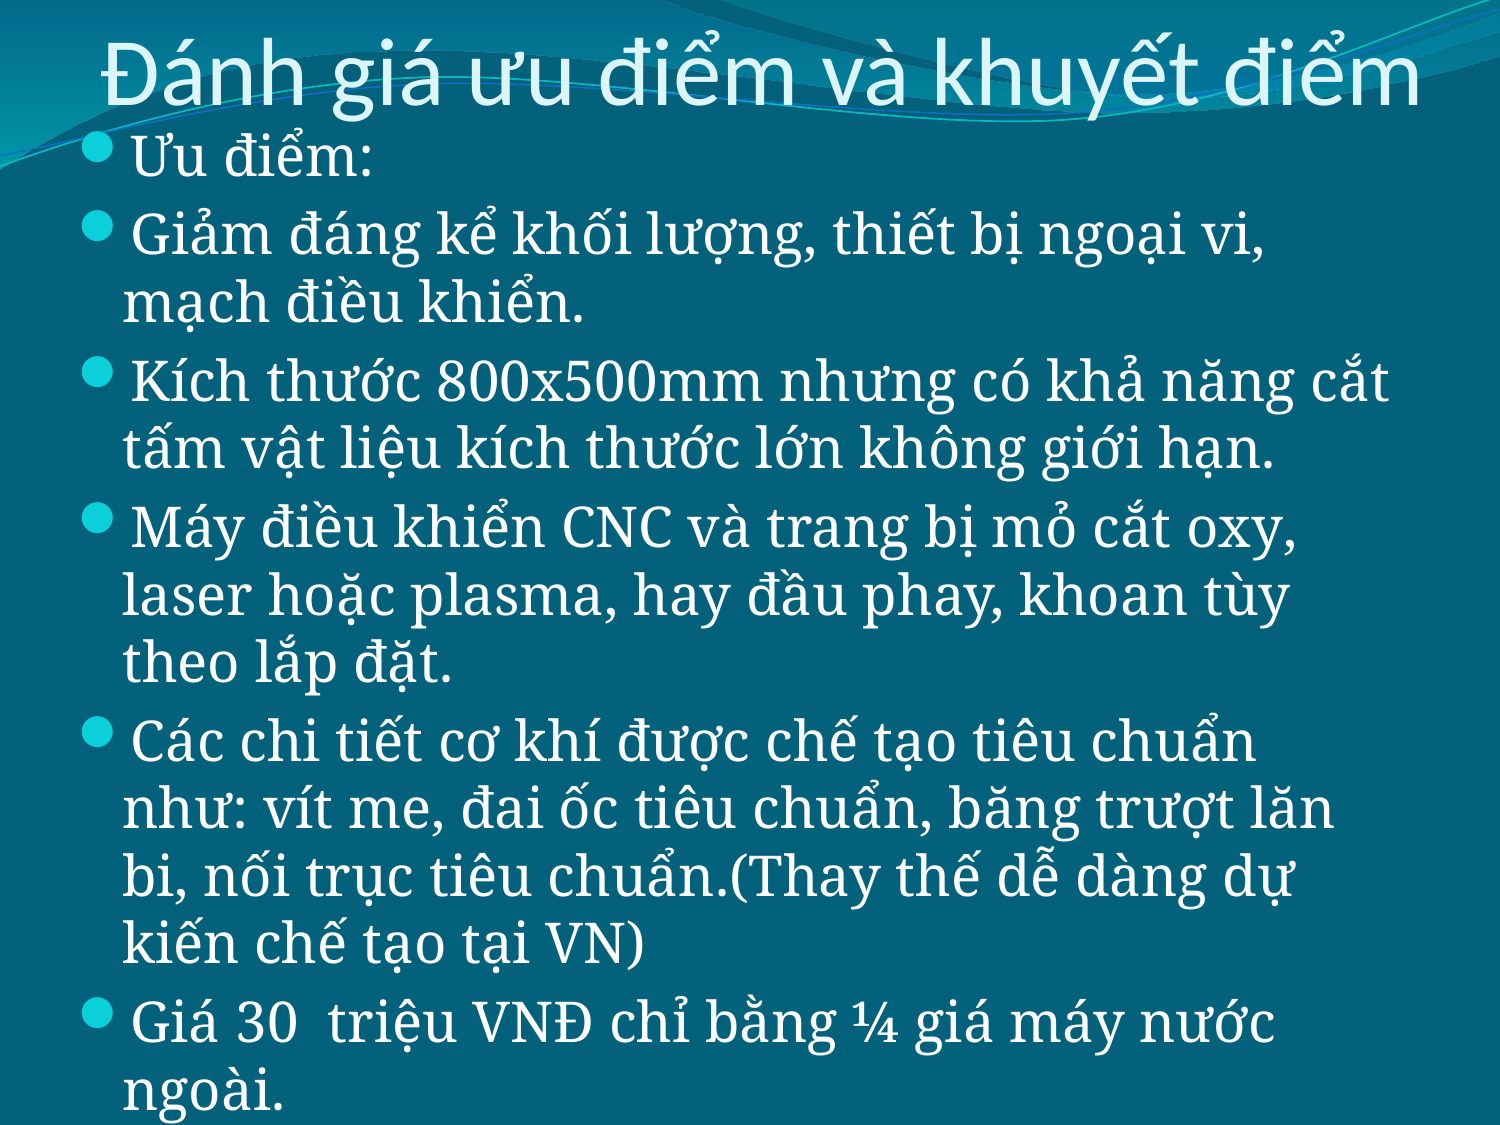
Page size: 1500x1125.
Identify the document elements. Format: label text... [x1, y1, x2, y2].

picture [1018, 883, 1029, 895]
picture [283, 921, 315, 962]
picture [418, 933, 443, 963]
picture [556, 1002, 590, 1041]
picture [321, 933, 344, 963]
picture [390, 883, 411, 896]
picture [1244, 883, 1255, 895]
picture [258, 933, 279, 963]
picture [613, 1012, 634, 1042]
picture [191, 1012, 217, 1042]
picture [1076, 999, 1085, 1007]
picture [618, 883, 645, 896]
picture [674, 1012, 689, 1041]
picture [182, 922, 195, 928]
picture [376, 1012, 391, 1041]
picture [435, 883, 447, 896]
picture [243, 883, 268, 896]
picture [733, 883, 746, 902]
picture [638, 1000, 670, 1041]
picture [473, 1002, 509, 1041]
picture [586, 923, 624, 962]
picture [1065, 1012, 1091, 1042]
picture [1264, 883, 1291, 896]
picture [940, 883, 949, 895]
picture [504, 883, 531, 896]
picture [217, 933, 237, 962]
picture [484, 933, 510, 963]
picture [808, 883, 817, 895]
picture [192, 1080, 217, 1110]
picture [1079, 883, 1096, 896]
picture [1094, 1012, 1124, 1055]
picture [901, 883, 913, 896]
picture [451, 883, 466, 895]
picture [1179, 883, 1204, 909]
picture [1208, 1007, 1213, 1017]
picture [1226, 883, 1243, 896]
picture [255, 1080, 270, 1109]
picture [239, 1002, 263, 1042]
picture [134, 1002, 169, 1042]
picture [228, 883, 237, 895]
picture [326, 922, 339, 928]
picture [1177, 1012, 1209, 1042]
picture [364, 926, 380, 963]
picture [385, 933, 411, 963]
picture [785, 1012, 805, 1041]
picture [600, 883, 609, 895]
picture [809, 1011, 836, 1055]
picture [1034, 883, 1055, 896]
picture [230, 1067, 238, 1075]
picture [742, 1012, 768, 1042]
picture [224, 1080, 250, 1110]
picture [852, 883, 872, 909]
picture [1000, 883, 1017, 896]
picture [311, 883, 323, 896]
picture [205, 933, 219, 962]
picture [966, 1012, 992, 1042]
picture [1153, 1012, 1173, 1041]
picture [160, 1079, 187, 1123]
picture [785, 883, 799, 895]
picture [577, 883, 591, 895]
picture [649, 883, 663, 896]
picture [838, 883, 847, 895]
picture [676, 996, 687, 1008]
picture [157, 933, 172, 962]
picture [955, 883, 976, 896]
picture [124, 1080, 138, 1109]
picture [463, 926, 479, 963]
picture [1141, 1012, 1155, 1041]
picture [1166, 883, 1175, 895]
picture [1217, 1012, 1242, 1042]
picture [274, 883, 289, 895]
picture [396, 1012, 419, 1042]
picture [703, 883, 712, 895]
picture [124, 921, 154, 962]
picture [680, 883, 694, 895]
picture [172, 1012, 187, 1041]
picture [821, 883, 835, 896]
picture [854, 1002, 868, 1025]
picture [329, 1005, 345, 1042]
picture [124, 883, 153, 896]
picture [358, 883, 385, 896]
picture [1242, 1007, 1247, 1017]
picture [878, 1018, 897, 1041]
picture [866, 1002, 886, 1041]
picture [1129, 883, 1138, 895]
picture [349, 1012, 365, 1041]
picture [757, 883, 773, 895]
picture [178, 889, 184, 900]
picture [136, 1080, 156, 1109]
list Ưu điểm: Giảm đáng kể khối lượng, thiết bị ngoại vi, mạch điều khiển. Kích thước 800x500mm nhưng có khả năng cắt tấm vật liệu kích thước lớn không giới hạn. Máy điều khiển CNC và trang bị mỏ cắt oxy, laser hoặc plasma, hay đầu phay, khoan tùy theo lắp đặt. Các chi tiết cơ khí được chế tạo tiêu chuẩn như: vít me, đai ốc tiêu chuẩn, băng trượt lăn bi, nối trục tiêu chuẩn.(Thay thế dễ dàng dự kiến chế tạo tại VN) Giá 30 triệu VNĐ chỉ bằng ¼ giá máy nước ngoài. Mức độ an toàn, bảo vệ sức khỏe gần như tuyệt đối cho người sử dụng. [62, 112, 1413, 883]
picture [747, 1001, 761, 1007]
picture [946, 1012, 961, 1041]
picture [666, 883, 675, 895]
picture [1112, 883, 1126, 896]
picture [202, 999, 211, 1007]
picture [361, 1012, 372, 1019]
picture [205, 883, 219, 895]
picture [773, 1012, 787, 1041]
picture [546, 923, 582, 962]
picture [326, 883, 342, 895]
picture [471, 883, 492, 896]
picture [917, 883, 931, 895]
title Đánh giá ưu điểm và khuyết điểm [99, 0, 1450, 125]
picture [1023, 1012, 1060, 1041]
picture [916, 1011, 943, 1055]
picture [1229, 999, 1237, 1007]
picture [270, 1002, 295, 1042]
picture [1252, 1012, 1273, 1042]
picture [158, 883, 173, 895]
picture [1097, 883, 1108, 895]
picture [514, 933, 529, 962]
picture [551, 883, 572, 896]
picture [707, 1000, 736, 1042]
picture [177, 933, 200, 963]
picture [513, 1002, 551, 1041]
picture [628, 921, 642, 969]
picture [1143, 883, 1157, 895]
picture [424, 1012, 456, 1042]
picture [401, 999, 414, 1007]
picture [1011, 1012, 1025, 1041]
picture [977, 999, 986, 1007]
